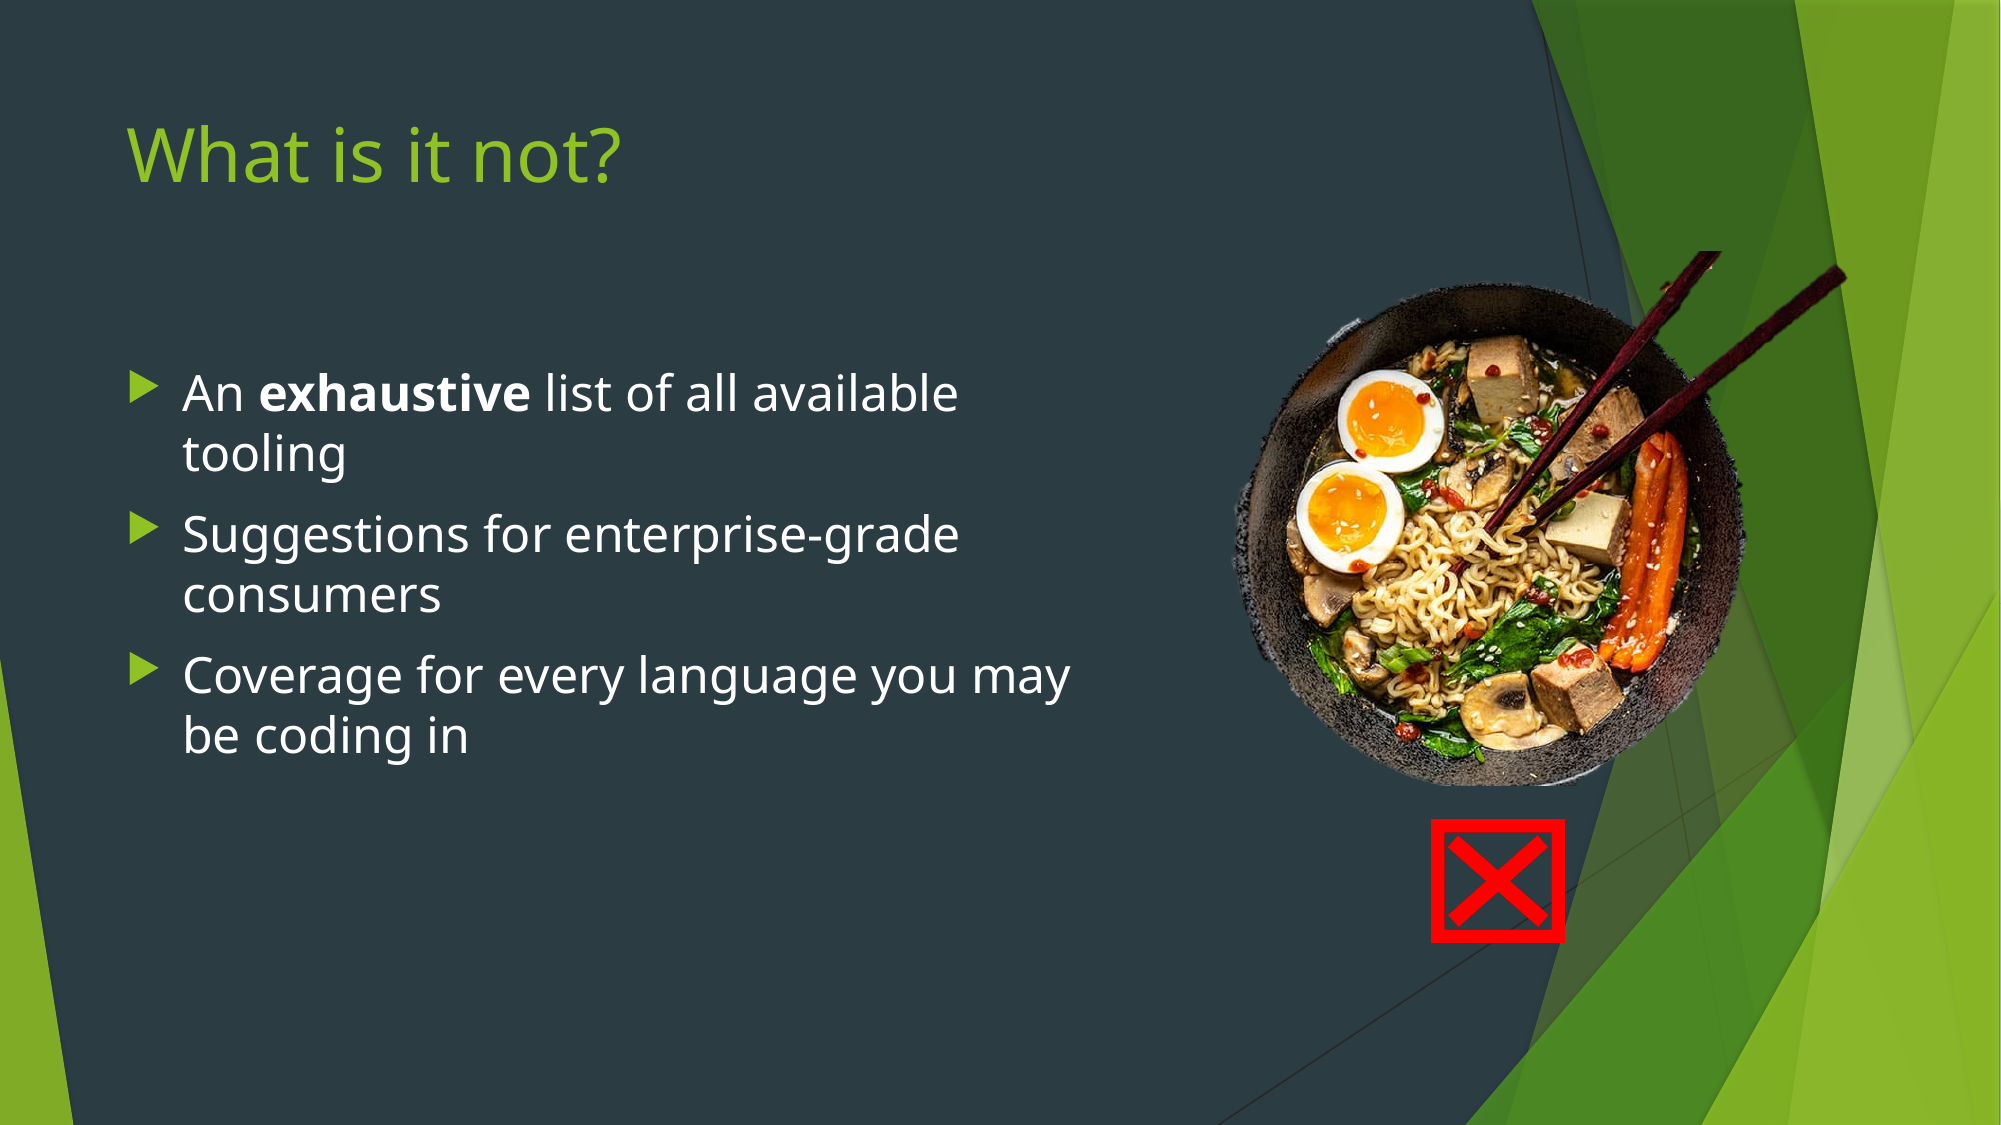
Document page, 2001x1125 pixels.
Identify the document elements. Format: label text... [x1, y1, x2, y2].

picture [1105, 251, 1864, 944]
title What is it not? [111, 99, 1522, 317]
list An exhaustive list of all available tooling Suggestions for enterprise-grade consumers Coverage for every language you may be coding in [111, 354, 1091, 992]
